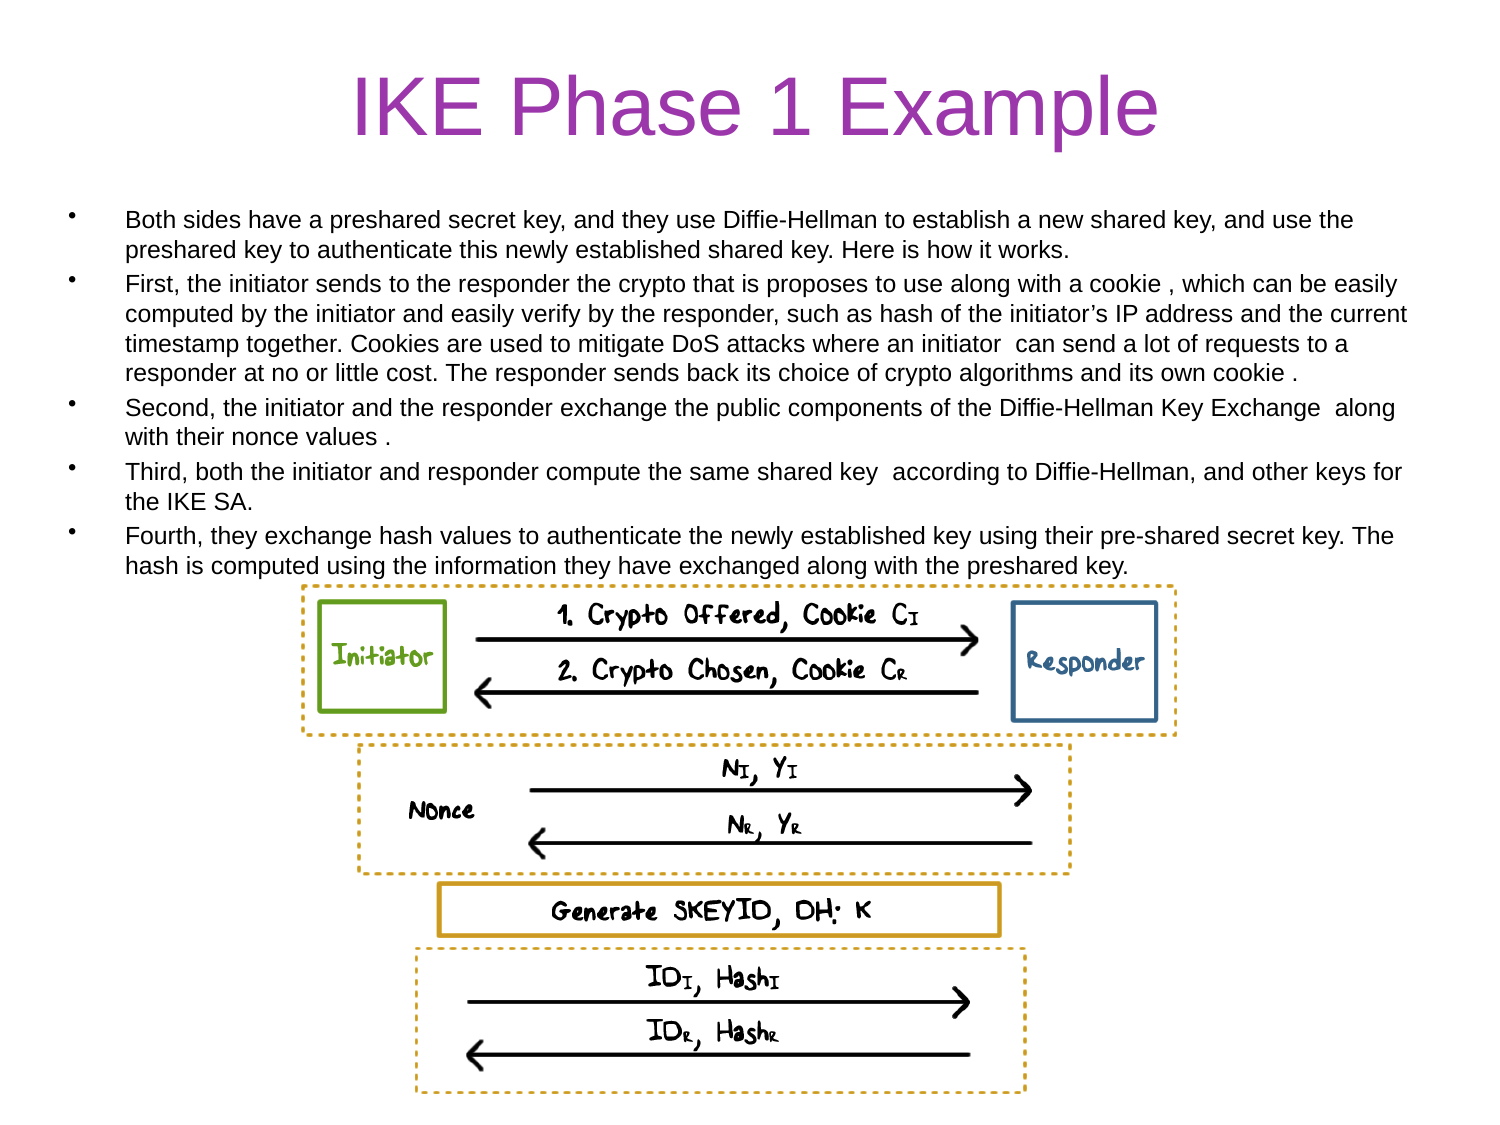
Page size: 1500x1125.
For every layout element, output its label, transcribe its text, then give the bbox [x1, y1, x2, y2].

picture [300, 583, 1177, 1095]
title IKE Phase 1 Example [52, 30, 1459, 174]
